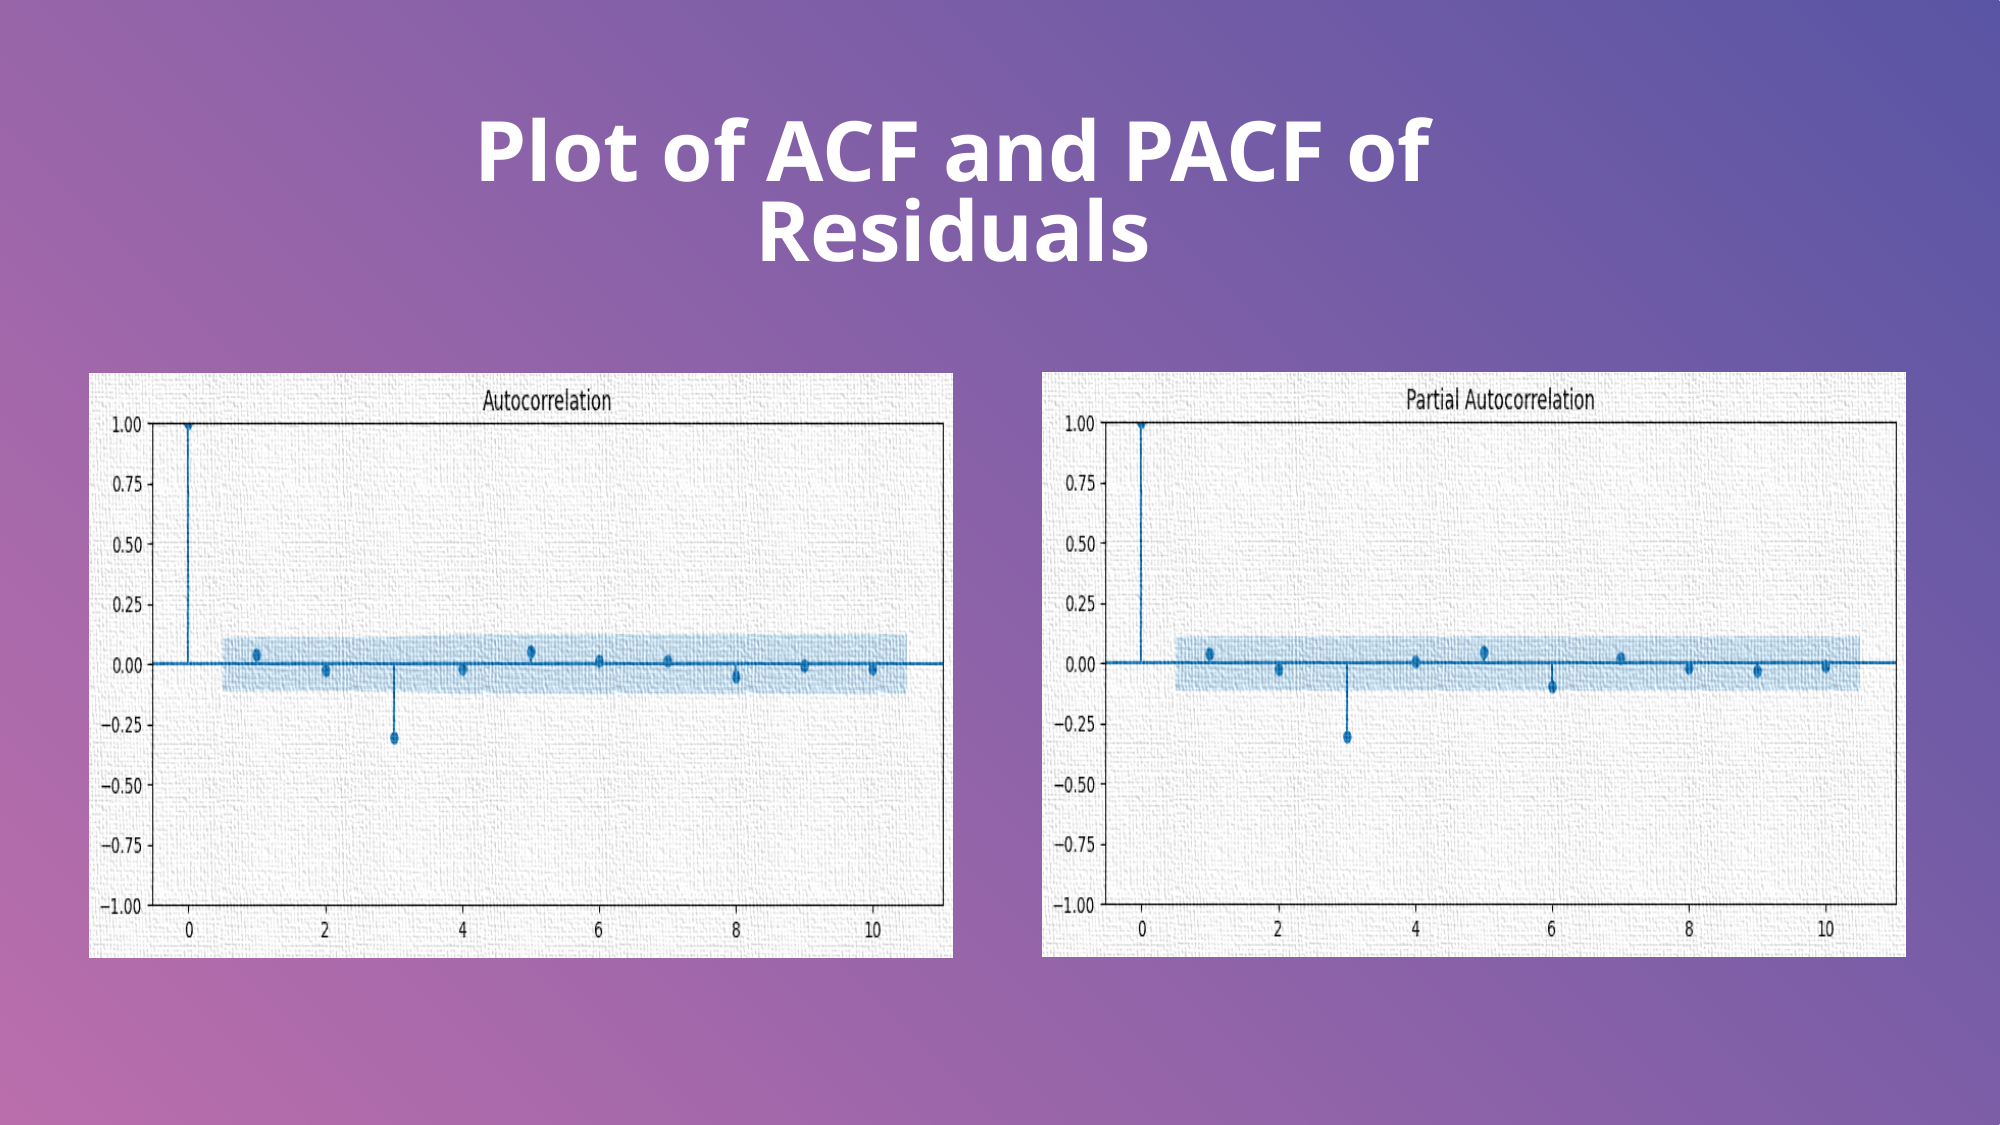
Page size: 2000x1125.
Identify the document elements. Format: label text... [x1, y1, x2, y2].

picture [89, 373, 953, 959]
picture [1042, 372, 1906, 958]
title Plot of ACF and PACF of Residuals [302, 101, 1604, 293]
